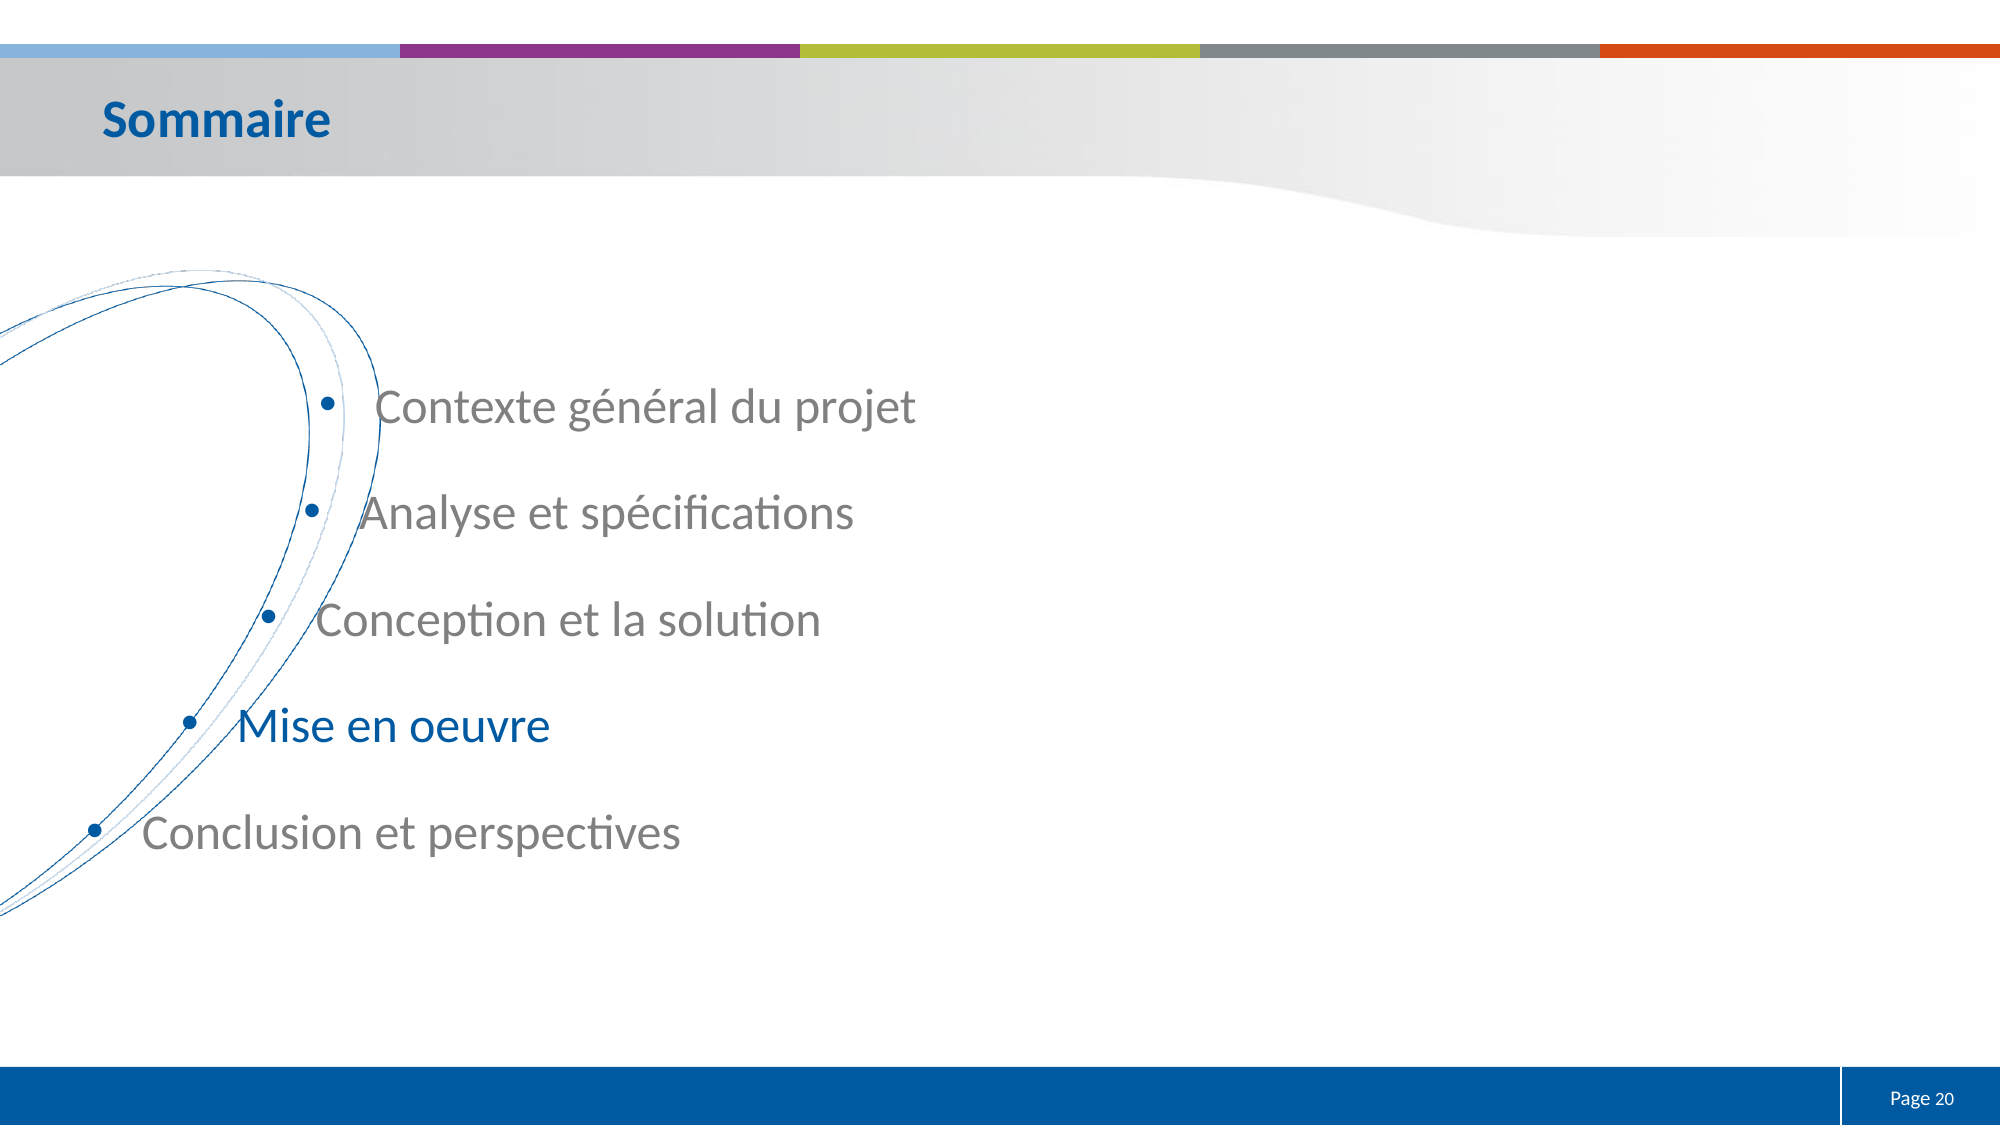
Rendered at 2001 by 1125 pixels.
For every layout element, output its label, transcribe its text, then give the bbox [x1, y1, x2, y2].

picture [0, 58, 2000, 237]
list Conclusion et perspectives [86, 800, 1728, 869]
picture [0, 269, 382, 917]
list Mise en oeuvre [181, 692, 1823, 761]
list Contexte général du projet [319, 373, 1961, 442]
list Analyse et spécifications [303, 479, 1945, 549]
list Conception et la solution [259, 586, 1902, 655]
